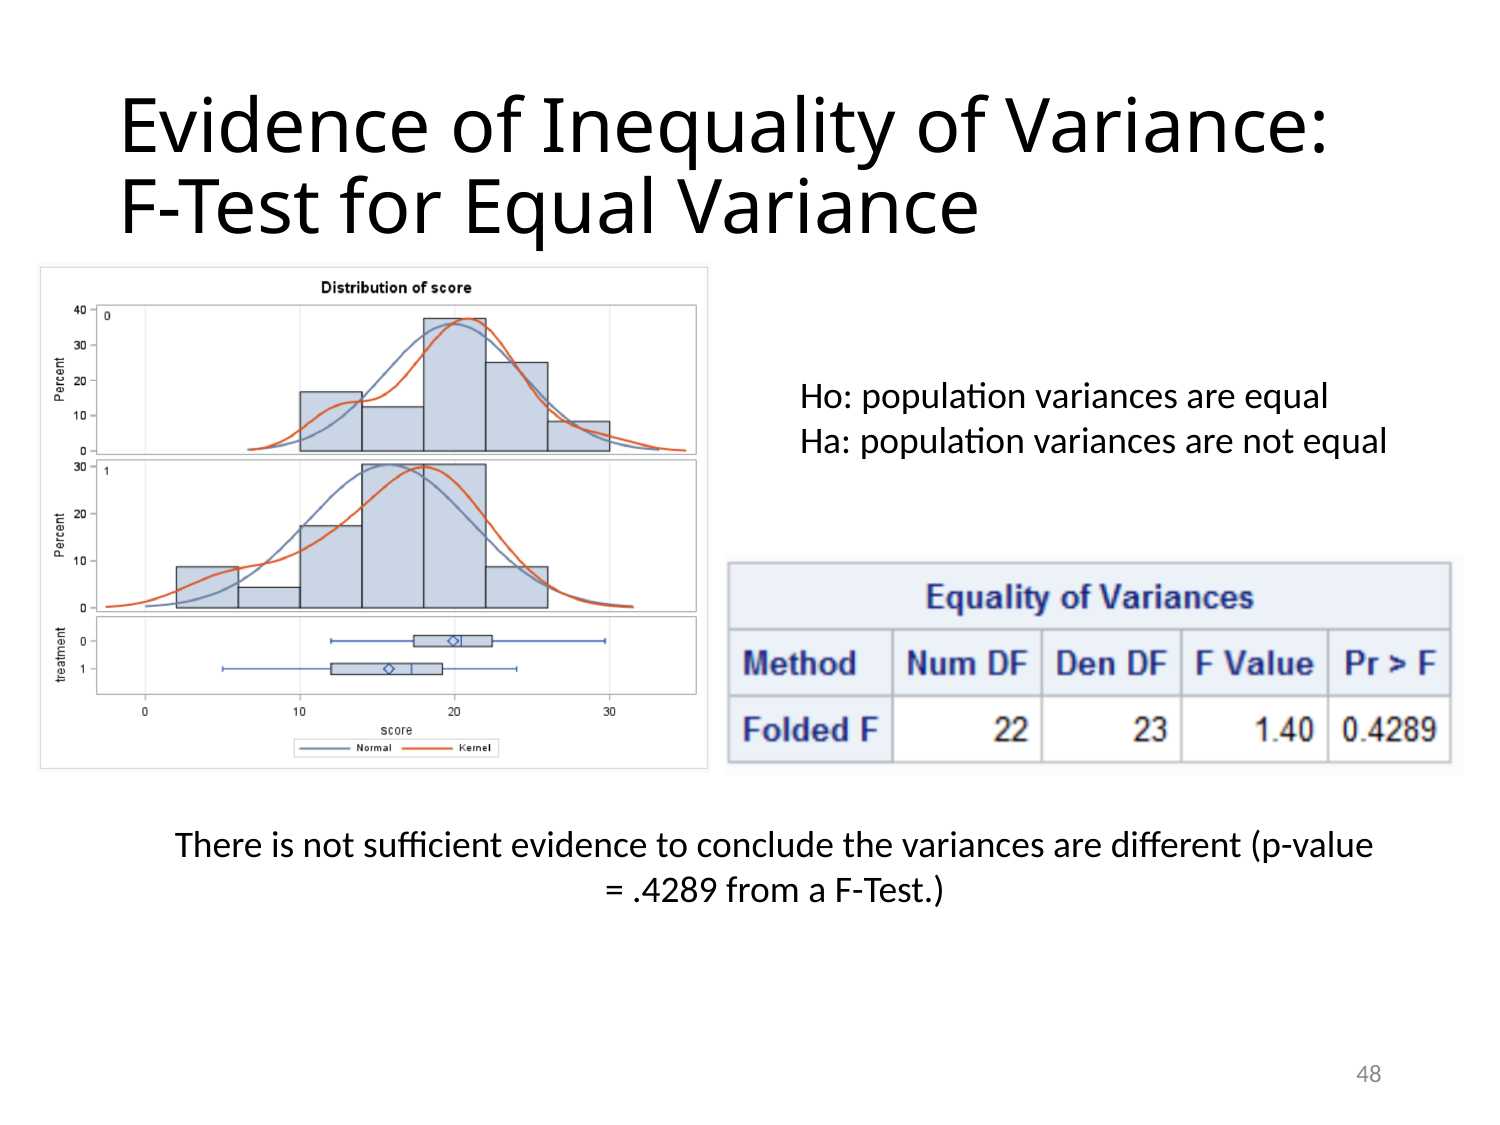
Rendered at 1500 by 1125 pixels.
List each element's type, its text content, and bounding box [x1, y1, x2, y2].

picture [724, 555, 1464, 775]
text_box There is not sufficient evidence to conclude the variances are different (p-value = .4289 from a F-Test.) [125, 812, 1425, 918]
slide_number 48 [1059, 1042, 1397, 1103]
title Evidence of Inequality of Variance: F-Test for Equal Variance [103, 59, 1397, 278]
text_box Ho: population variances are equal Ha: population variances are not equal [785, 363, 1404, 469]
picture [36, 262, 711, 773]
